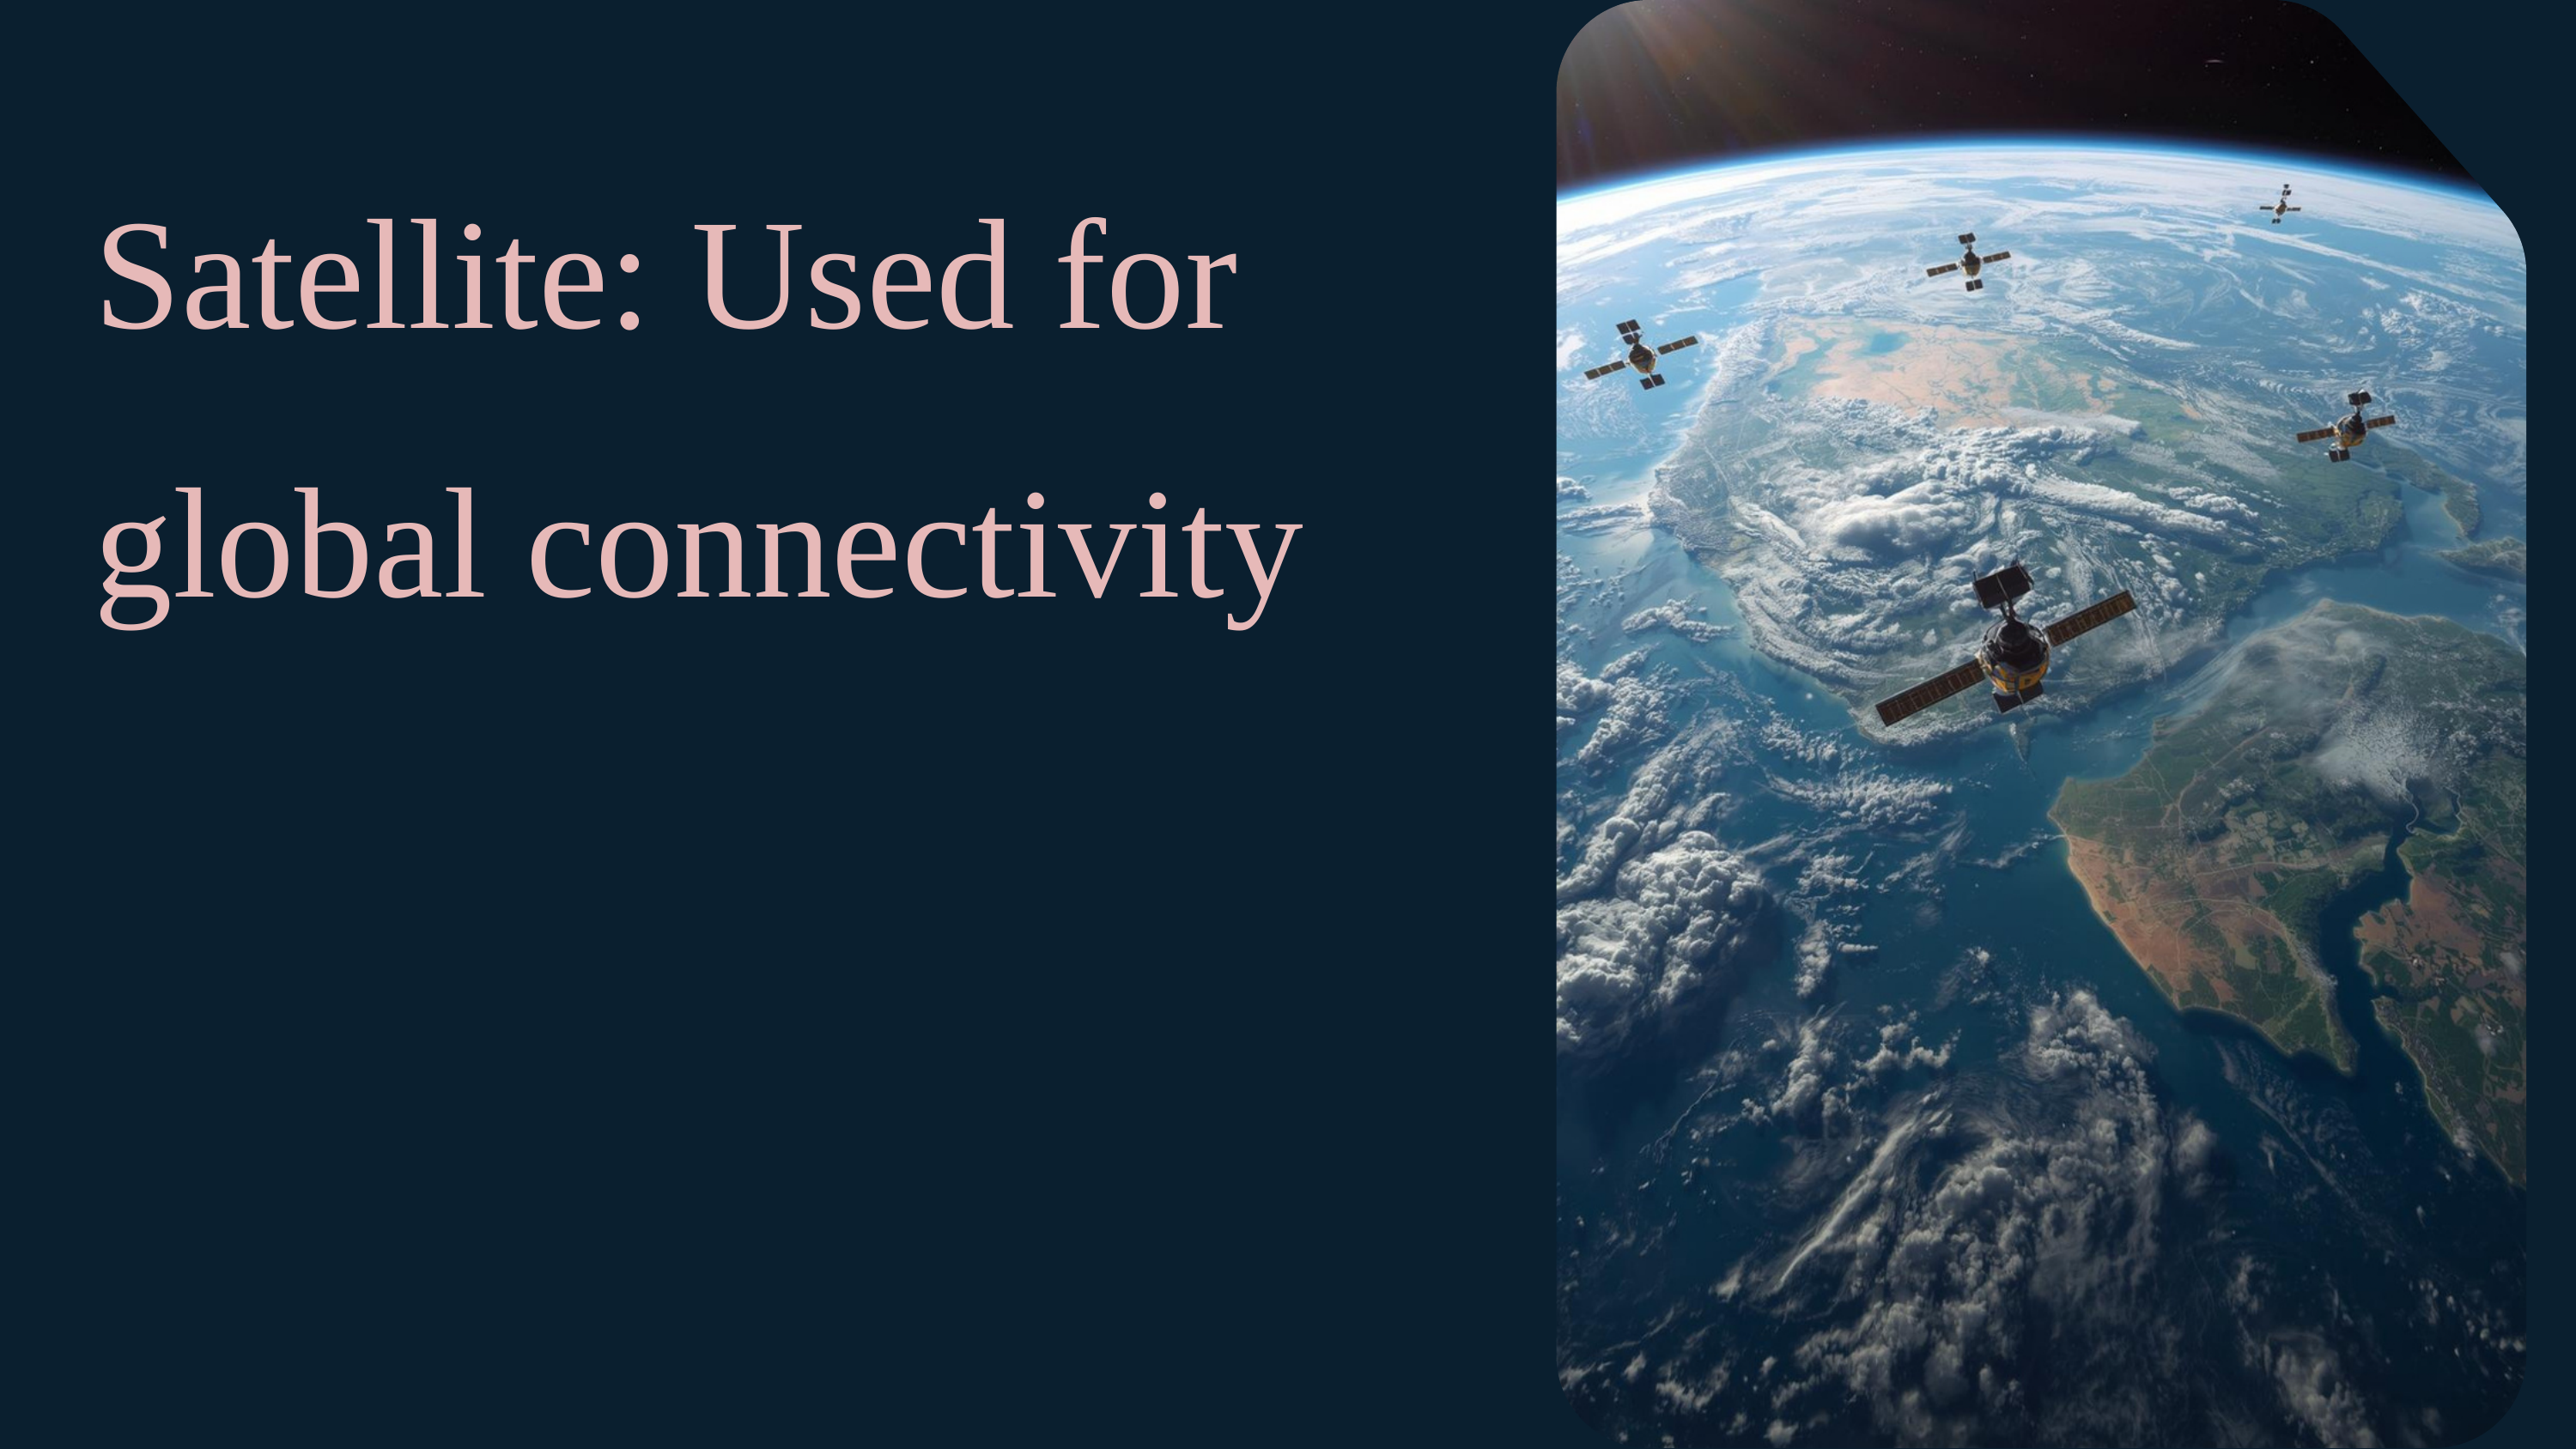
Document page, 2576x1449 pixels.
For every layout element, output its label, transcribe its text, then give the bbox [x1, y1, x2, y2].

text_box Satellite: Used for global connectivity [94, 91, 1469, 897]
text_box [1556, 0, 2527, 1449]
